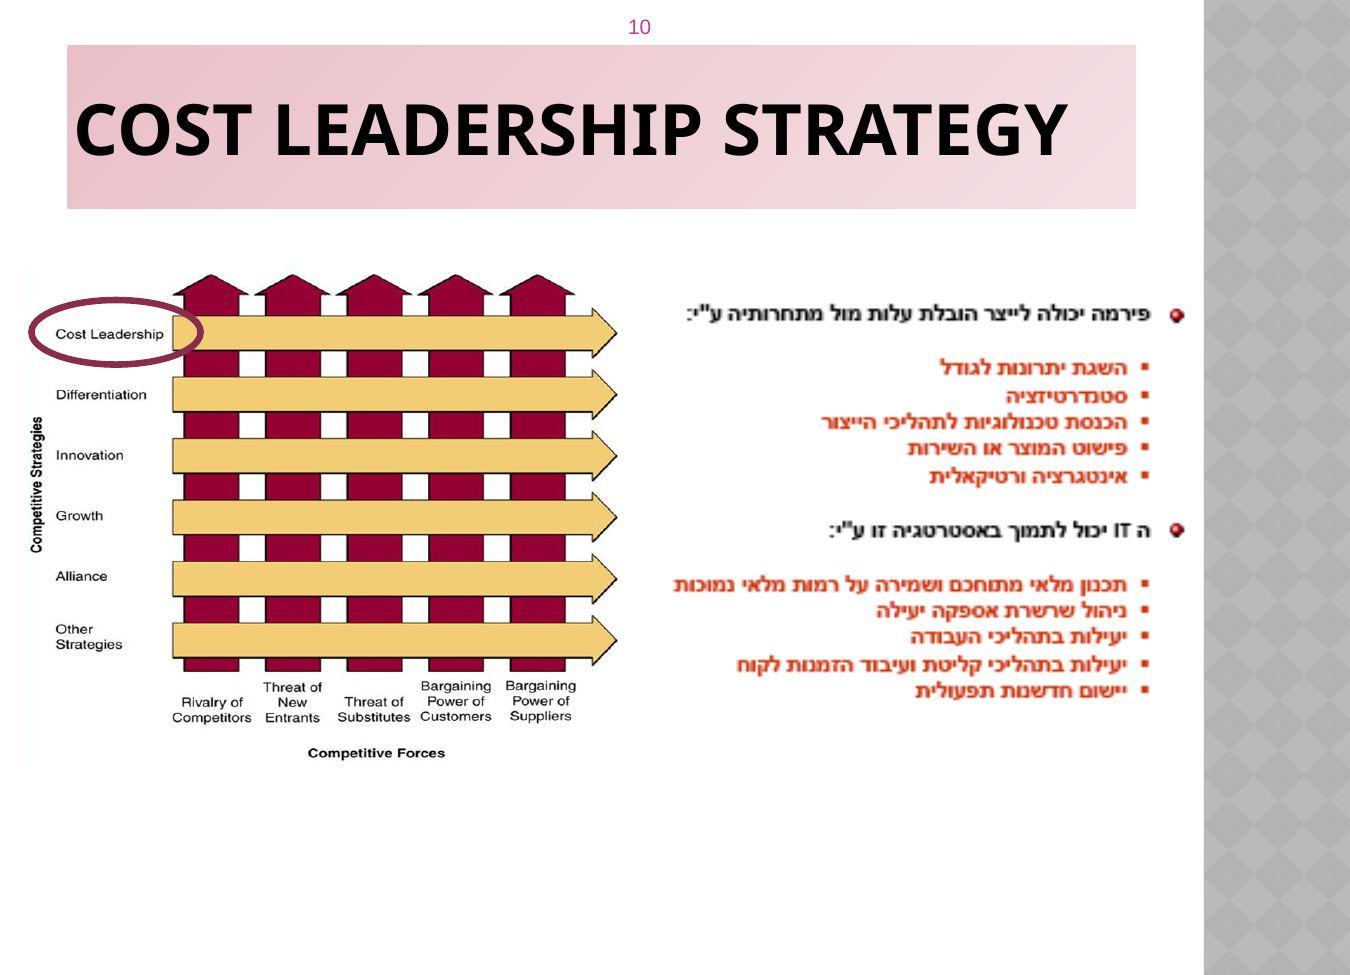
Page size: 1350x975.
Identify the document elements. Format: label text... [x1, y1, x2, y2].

title Cost leadership strategy [67, 45, 1137, 209]
picture [651, 249, 1192, 856]
picture [28, 265, 630, 768]
slide_number 10 [564, 5, 651, 39]
